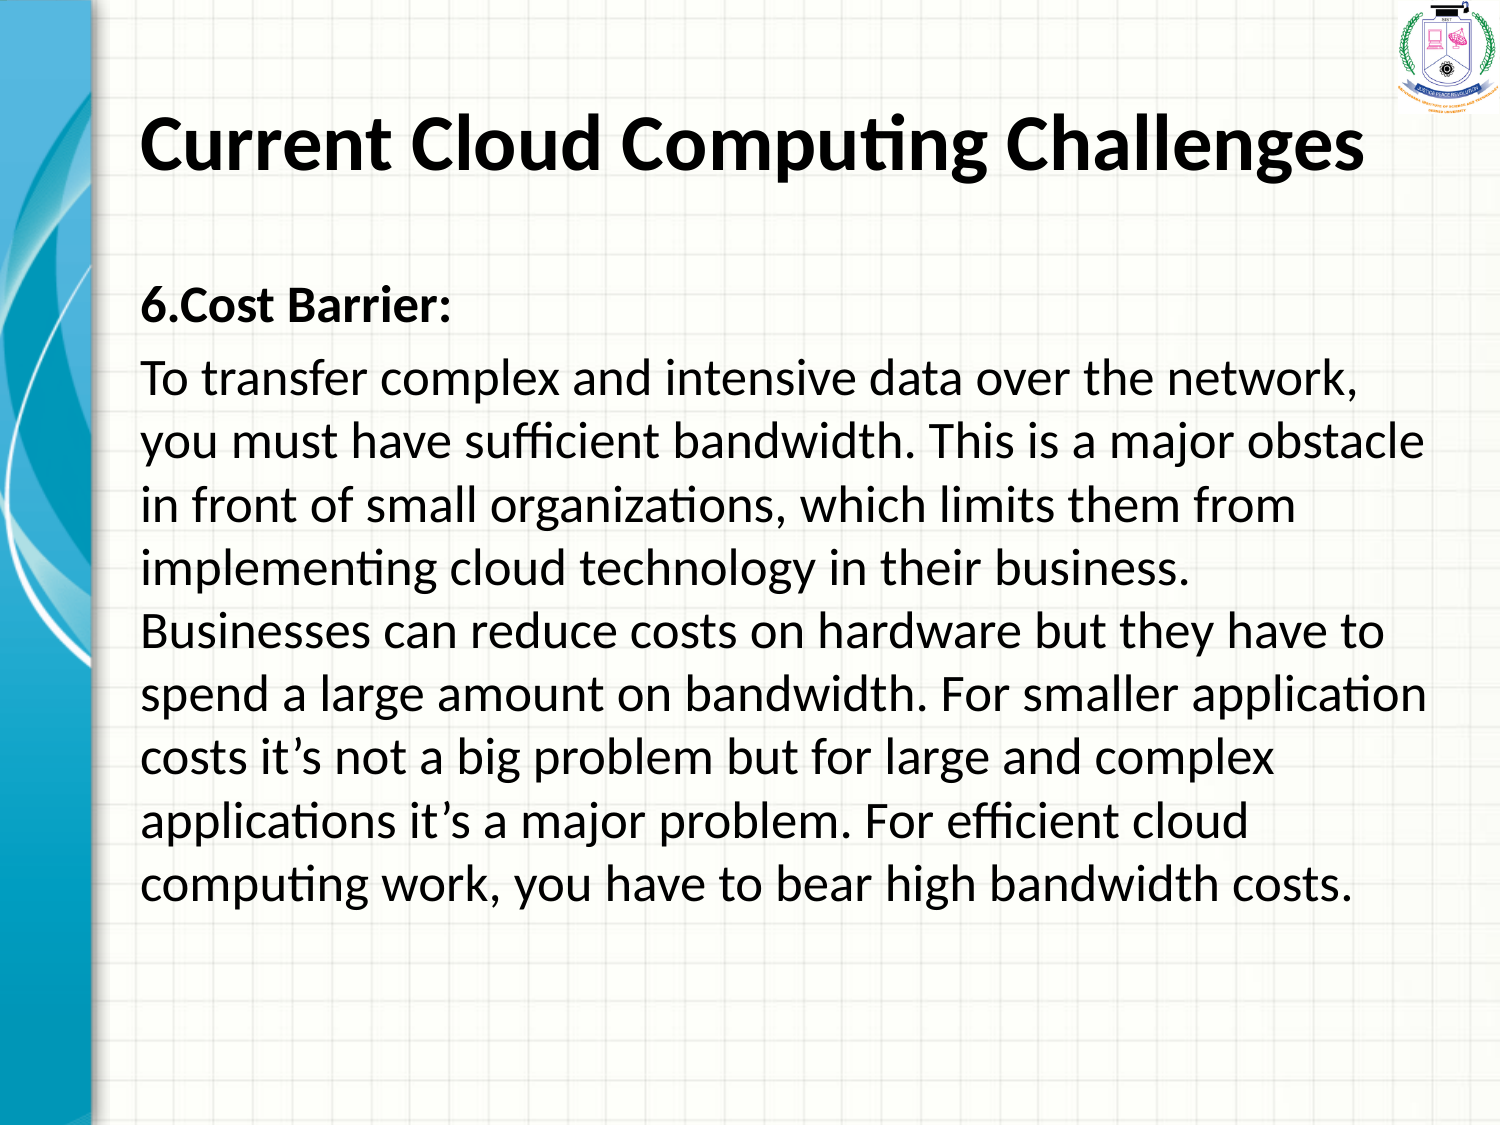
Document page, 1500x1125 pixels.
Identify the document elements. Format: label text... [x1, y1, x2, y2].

title Current Cloud Computing Challenges [125, 44, 1450, 232]
list 6.Cost Barrier: To transfer complex and intensive data over the network, you must have sufficient bandwidth. This is a major obstacle in front of small organizations, which limits them from implementing cloud technology in their business. Businesses can reduce costs on hardware but they have to spend a large amount on bandwidth. For smaller application costs it’s not a big problem but for large and complex applications it’s a major problem. For efficient cloud computing work, you have to bear high bandwidth costs. [125, 261, 1450, 967]
picture [0, 0, 1500, 1125]
